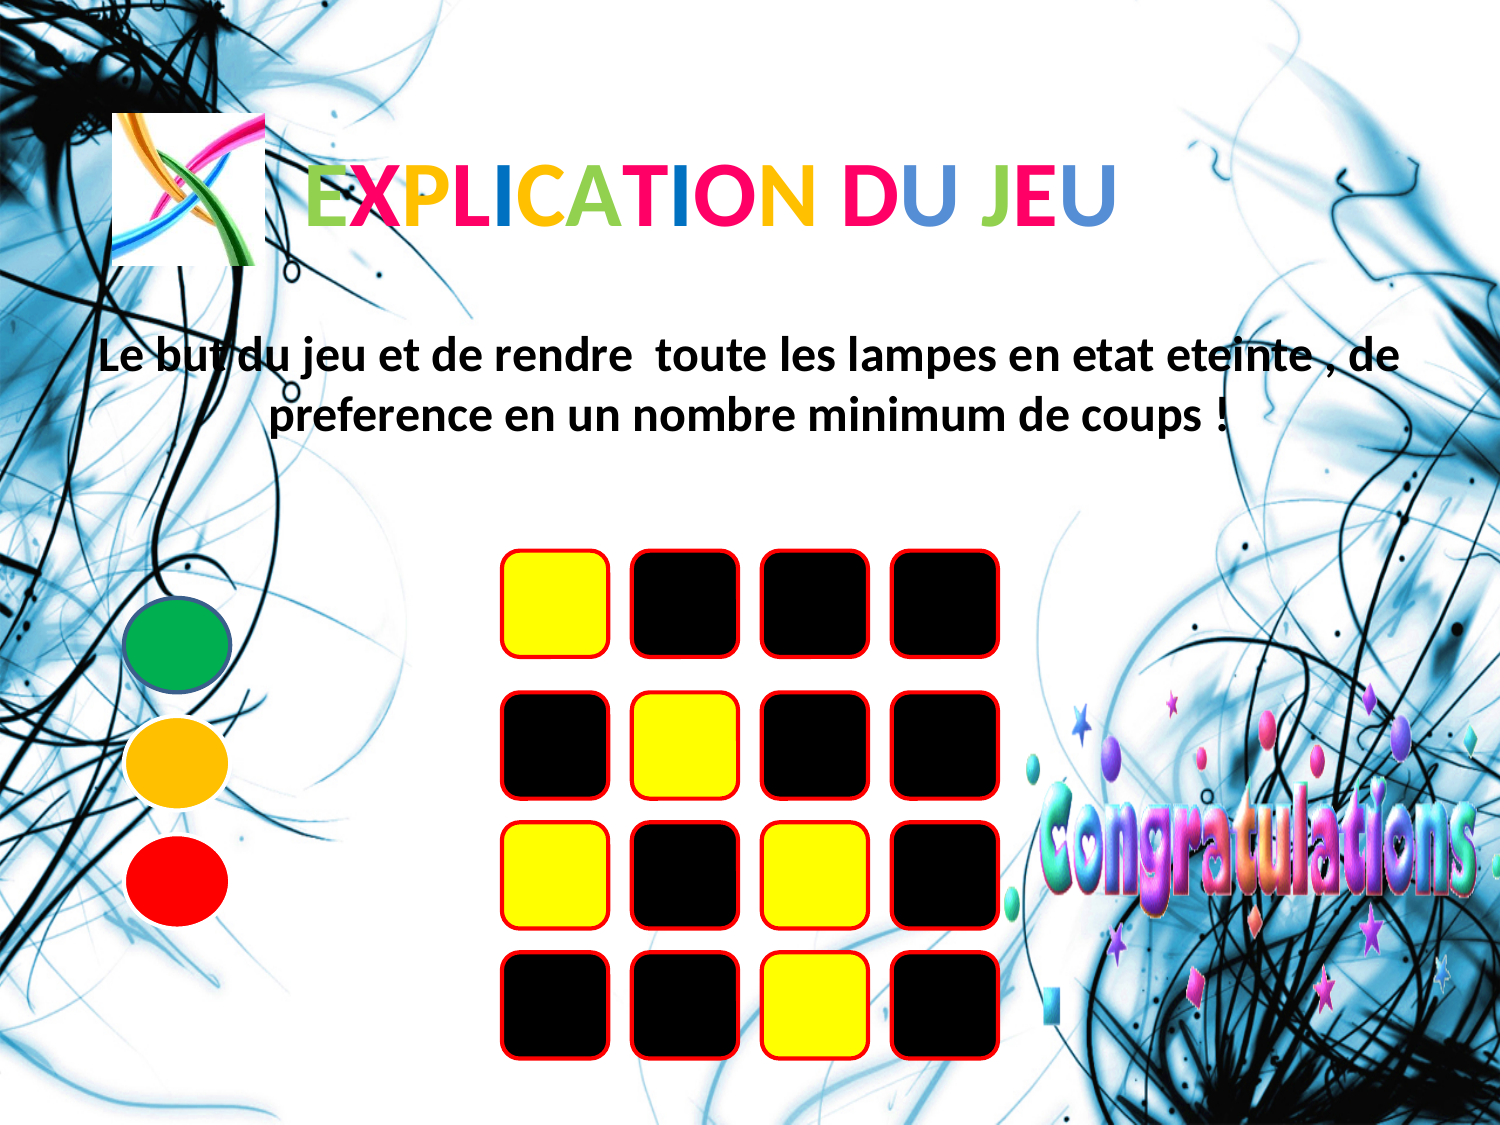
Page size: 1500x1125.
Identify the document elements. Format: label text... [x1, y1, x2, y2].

text_box [499, 548, 611, 660]
text_box [629, 548, 741, 660]
text_box [629, 950, 741, 1061]
text_box [121, 595, 233, 695]
text_box [759, 950, 871, 1061]
text_box [121, 713, 233, 813]
text_box [759, 820, 871, 931]
text_box [121, 832, 233, 931]
text_box Le but du jeu et de rendre toute les lampes en etat eteinte , de preference en un nombre minimum de coups ! [64, 314, 1436, 450]
text_box [889, 820, 992, 931]
text_box [759, 548, 871, 660]
text_box [889, 690, 992, 801]
text_box [629, 690, 741, 801]
picture [0, 0, 1500, 1125]
text_box [889, 950, 996, 1061]
text_box [499, 950, 611, 1061]
text_box EXPLICATION DU JEU [289, 125, 1447, 253]
text_box [499, 820, 611, 931]
text_box [629, 820, 741, 931]
text_box [499, 690, 611, 801]
text_box [759, 690, 871, 801]
text_box [889, 548, 1001, 660]
